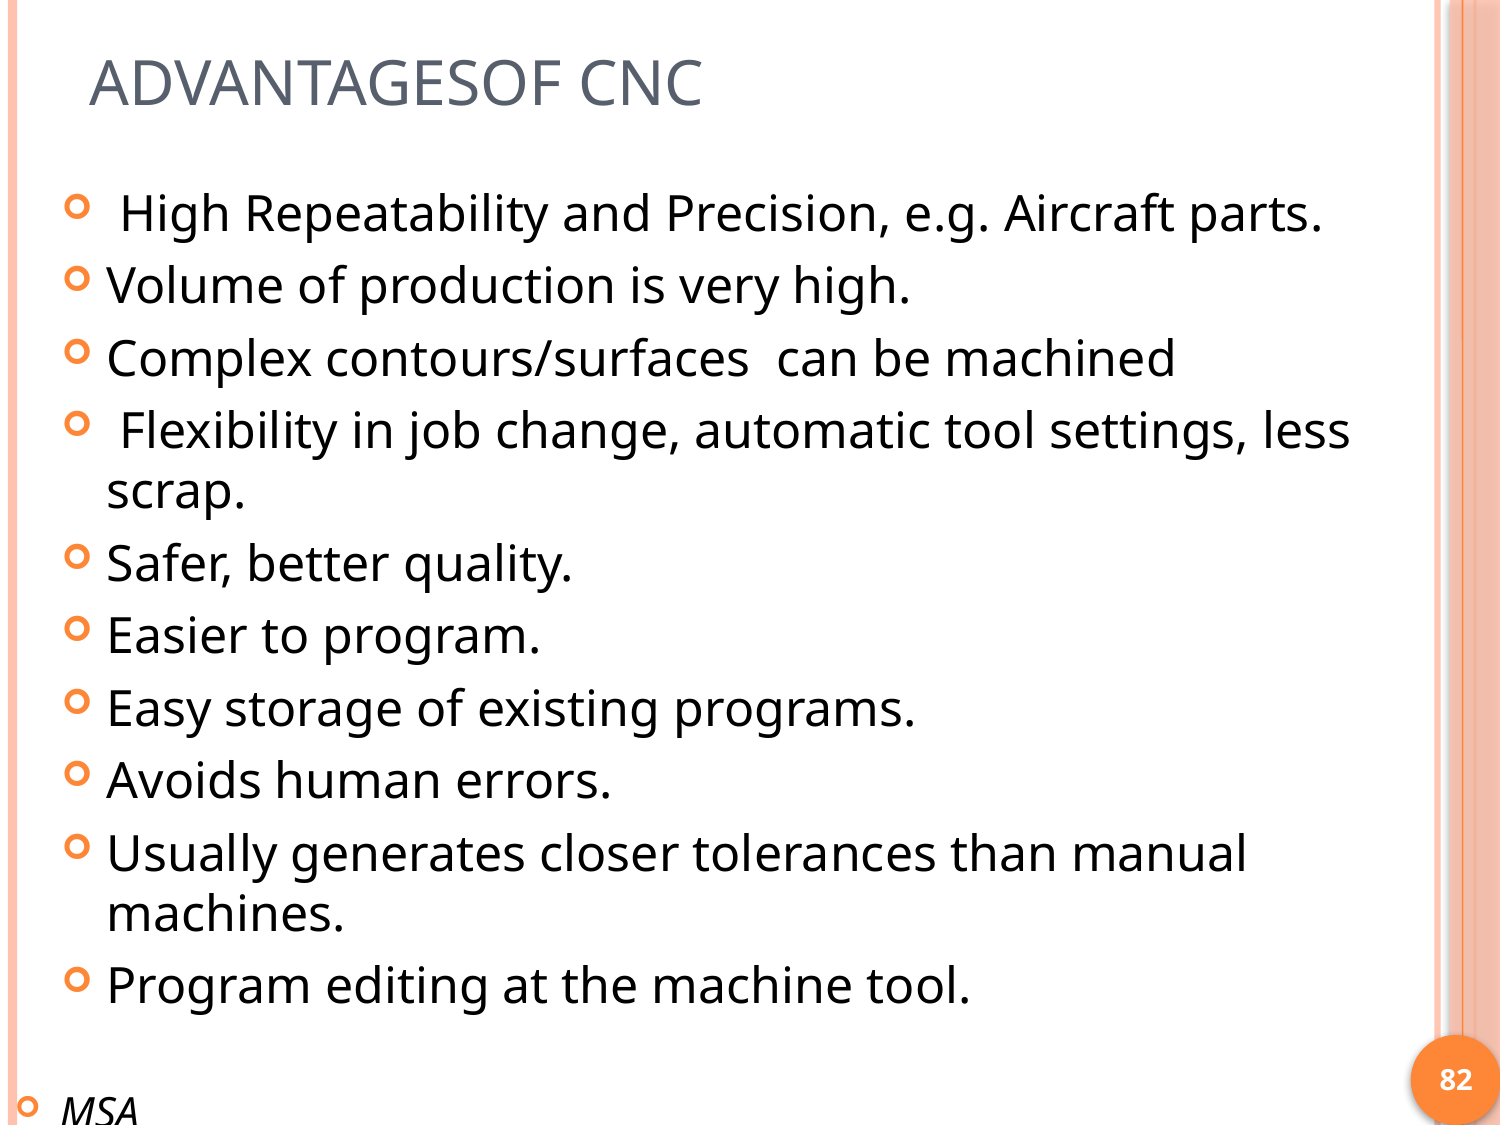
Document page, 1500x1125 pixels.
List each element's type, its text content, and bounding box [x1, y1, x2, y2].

list High Repeatability and Precision, e.g. Aircraft parts. Volume of production is very high. Complex contours/surfaces can be machined Flexibility in job change, automatic tool settings, less scrap. Safer, better quality. Easier to program. Easy storage of existing programs. Avoids human errors. Usually generates closer tolerances than manual machines. Program editing at the machine tool. [46, 173, 1500, 1030]
slide_number 82 [1406, 1038, 1500, 1124]
title ADVANTAGESOF CNC [75, 33, 1300, 126]
